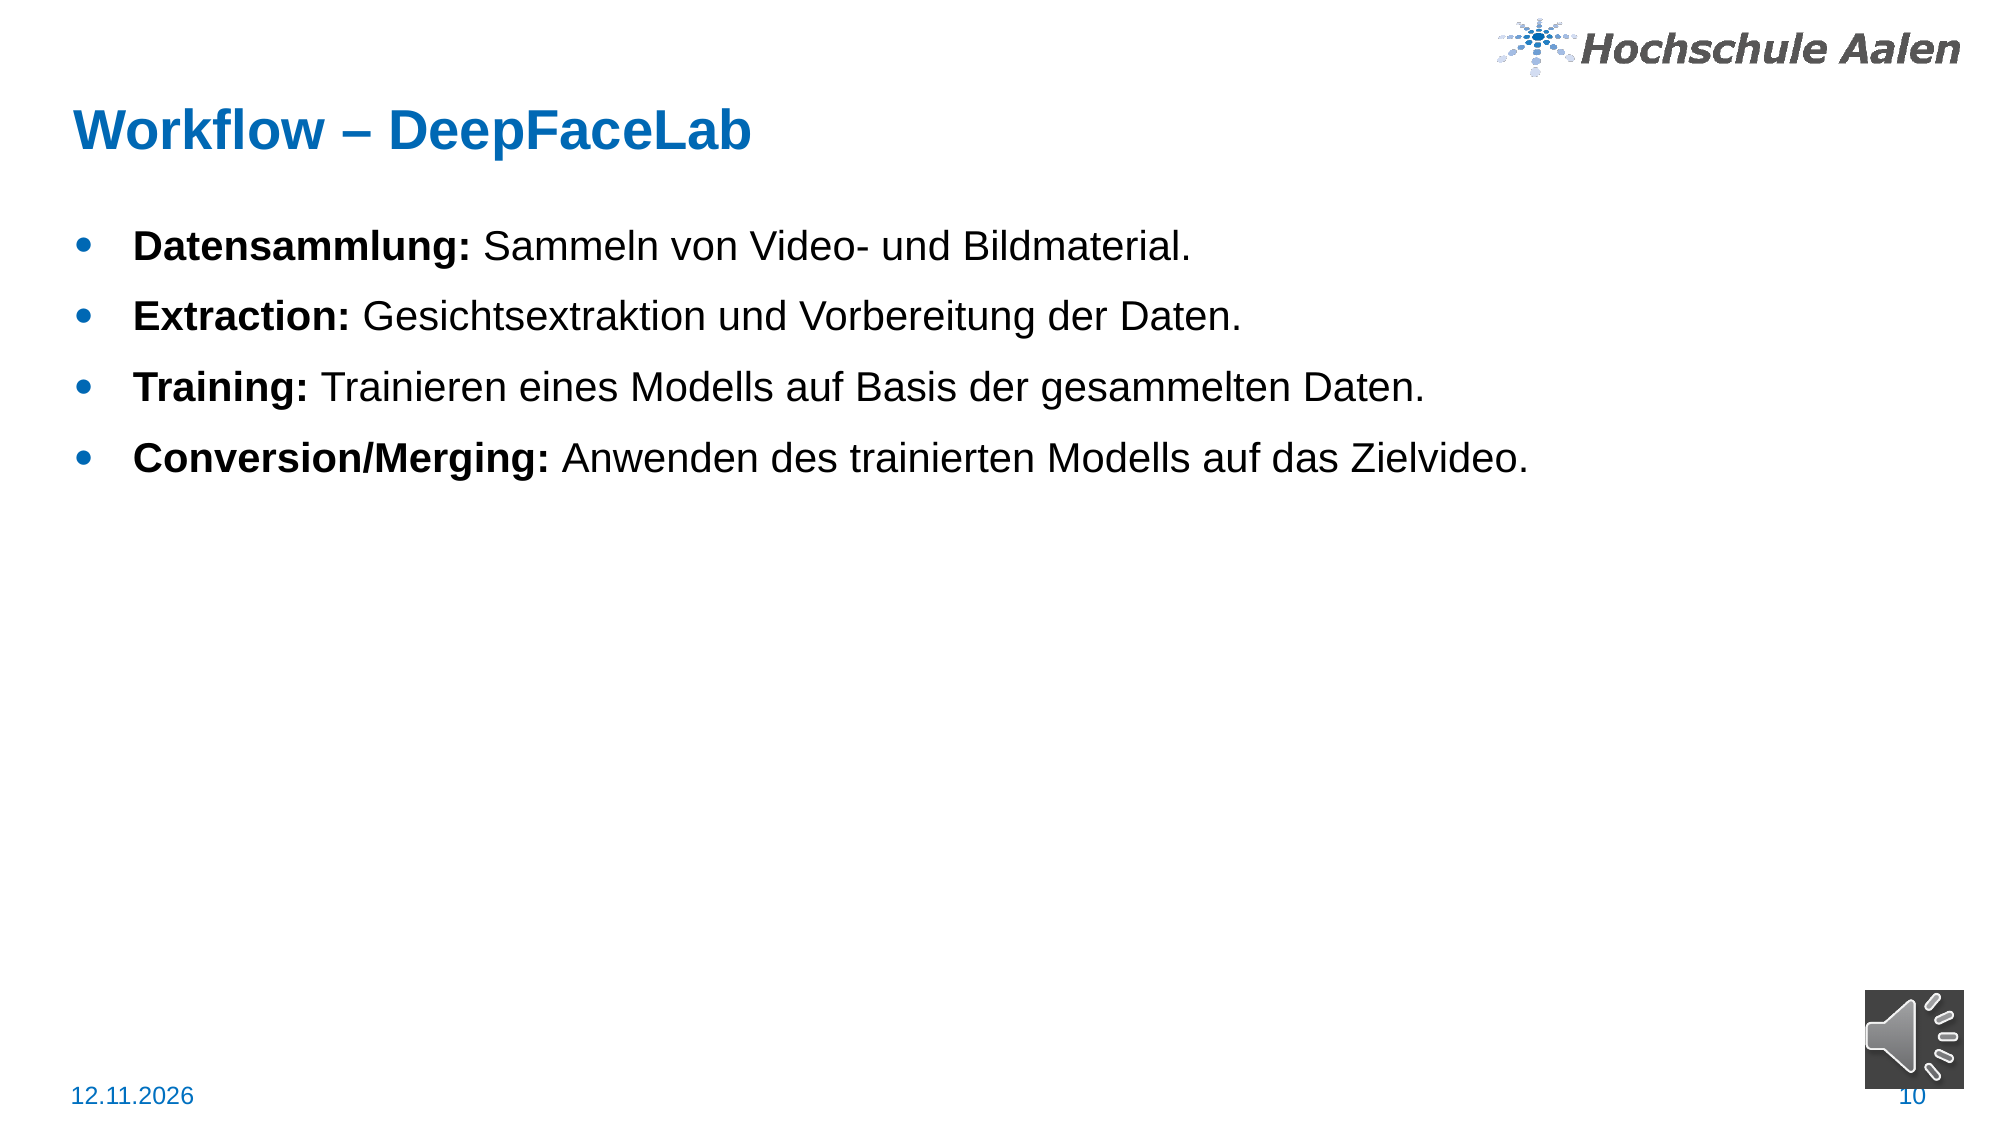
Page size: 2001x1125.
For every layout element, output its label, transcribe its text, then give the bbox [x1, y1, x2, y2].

slide_number 10 [1491, 1064, 1942, 1125]
picture [1497, 18, 1960, 77]
picture [1864, 989, 1965, 1090]
title Workflow – DeepFaceLab [58, 93, 1944, 187]
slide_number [55, 1065, 506, 1125]
list Datensammlung: Sammeln von Video- und Bildmaterial. Extraction: Gesichtsextraktion und Vorbereitung der Daten. Training: Trainieren eines Modells auf Basis der gesammelten Daten. Conversion/Merging: Anwenden des trainierten Modells auf das Zielvideo. [58, 210, 1944, 1038]
